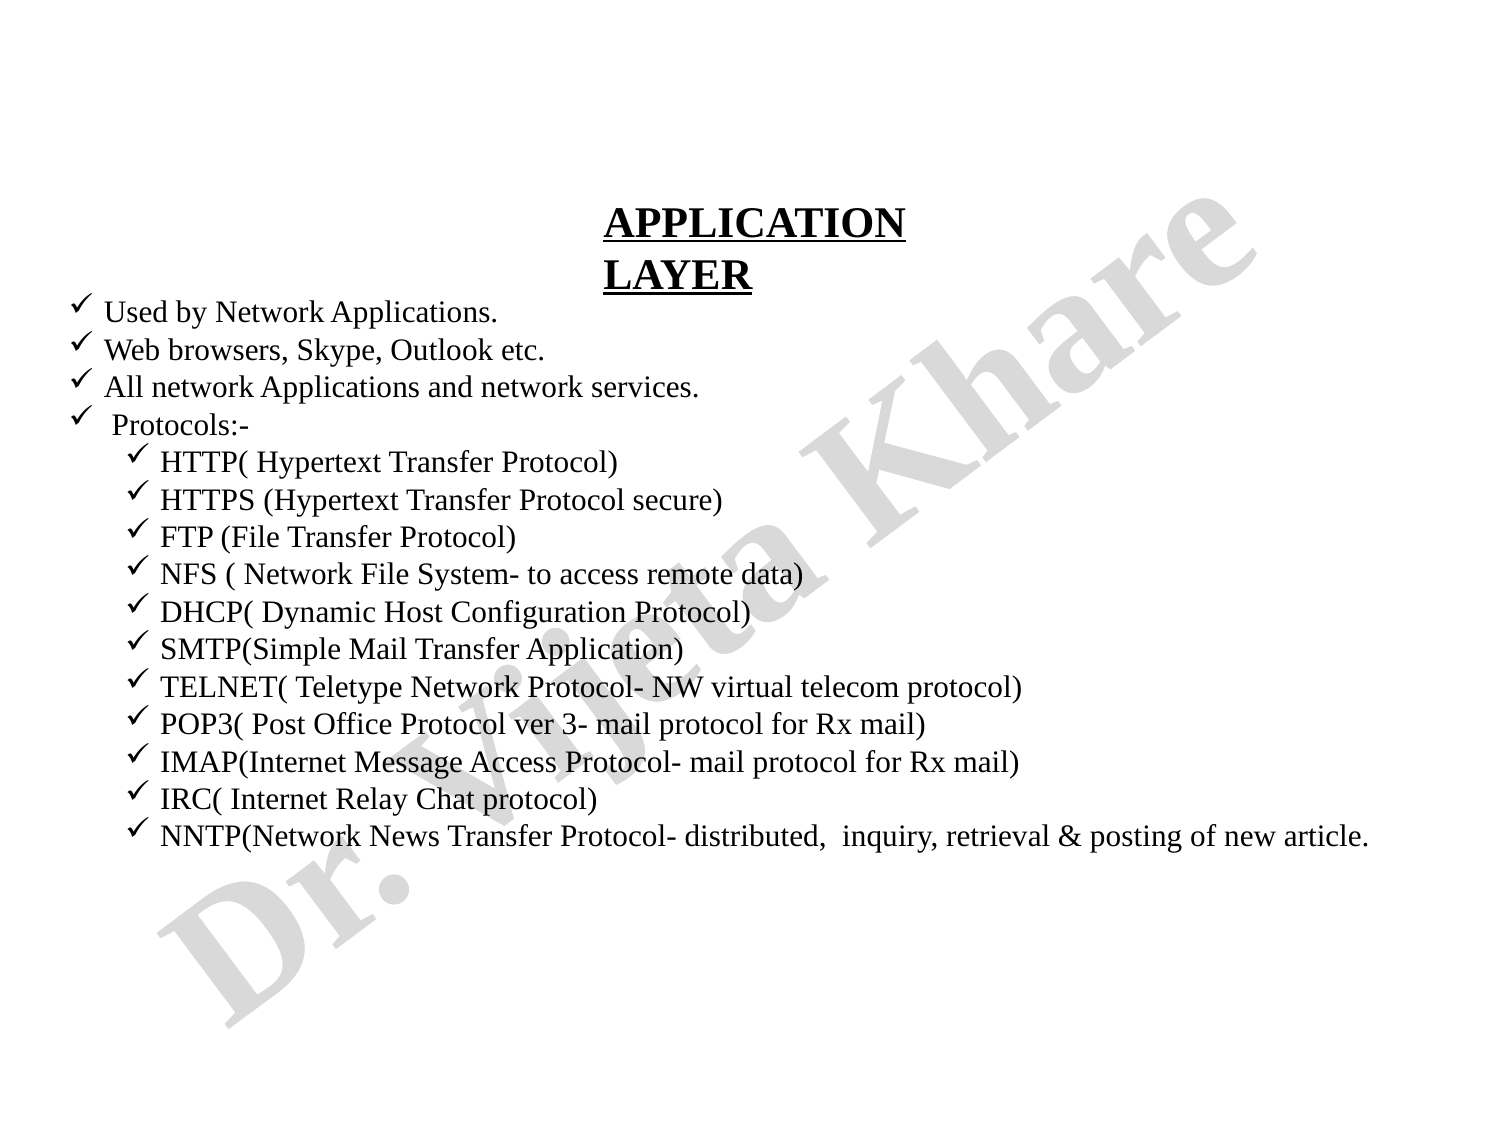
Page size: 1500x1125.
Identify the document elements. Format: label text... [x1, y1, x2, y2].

text_box APPLICATION LAYER [588, 186, 994, 306]
text_box Used by Network Applications. Web browsers, Skype, Outlook etc. All network Applications and network services. Protocols:- HTTP( Hypertext Transfer Protocol) HTTPS (Hypertext Transfer Protocol secure) FTP (File Transfer Protocol) NFS ( Network File System- to access remote data) DHCP( Dynamic Host Configuration Protocol) SMTP(Simple Mail Transfer Application) TELNET( Teletype Network Protocol- NW virtual telecom protocol) POP3( Post Office Protocol ver 3- mail protocol for Rx mail) IMAP(Internet Message Access Protocol- mail protocol for Rx mail) IRC( Internet Relay Chat protocol) NNTP(Network News Transfer Protocol- distributed, inquiry, retrieval & posting of new article. [54, 284, 1432, 898]
